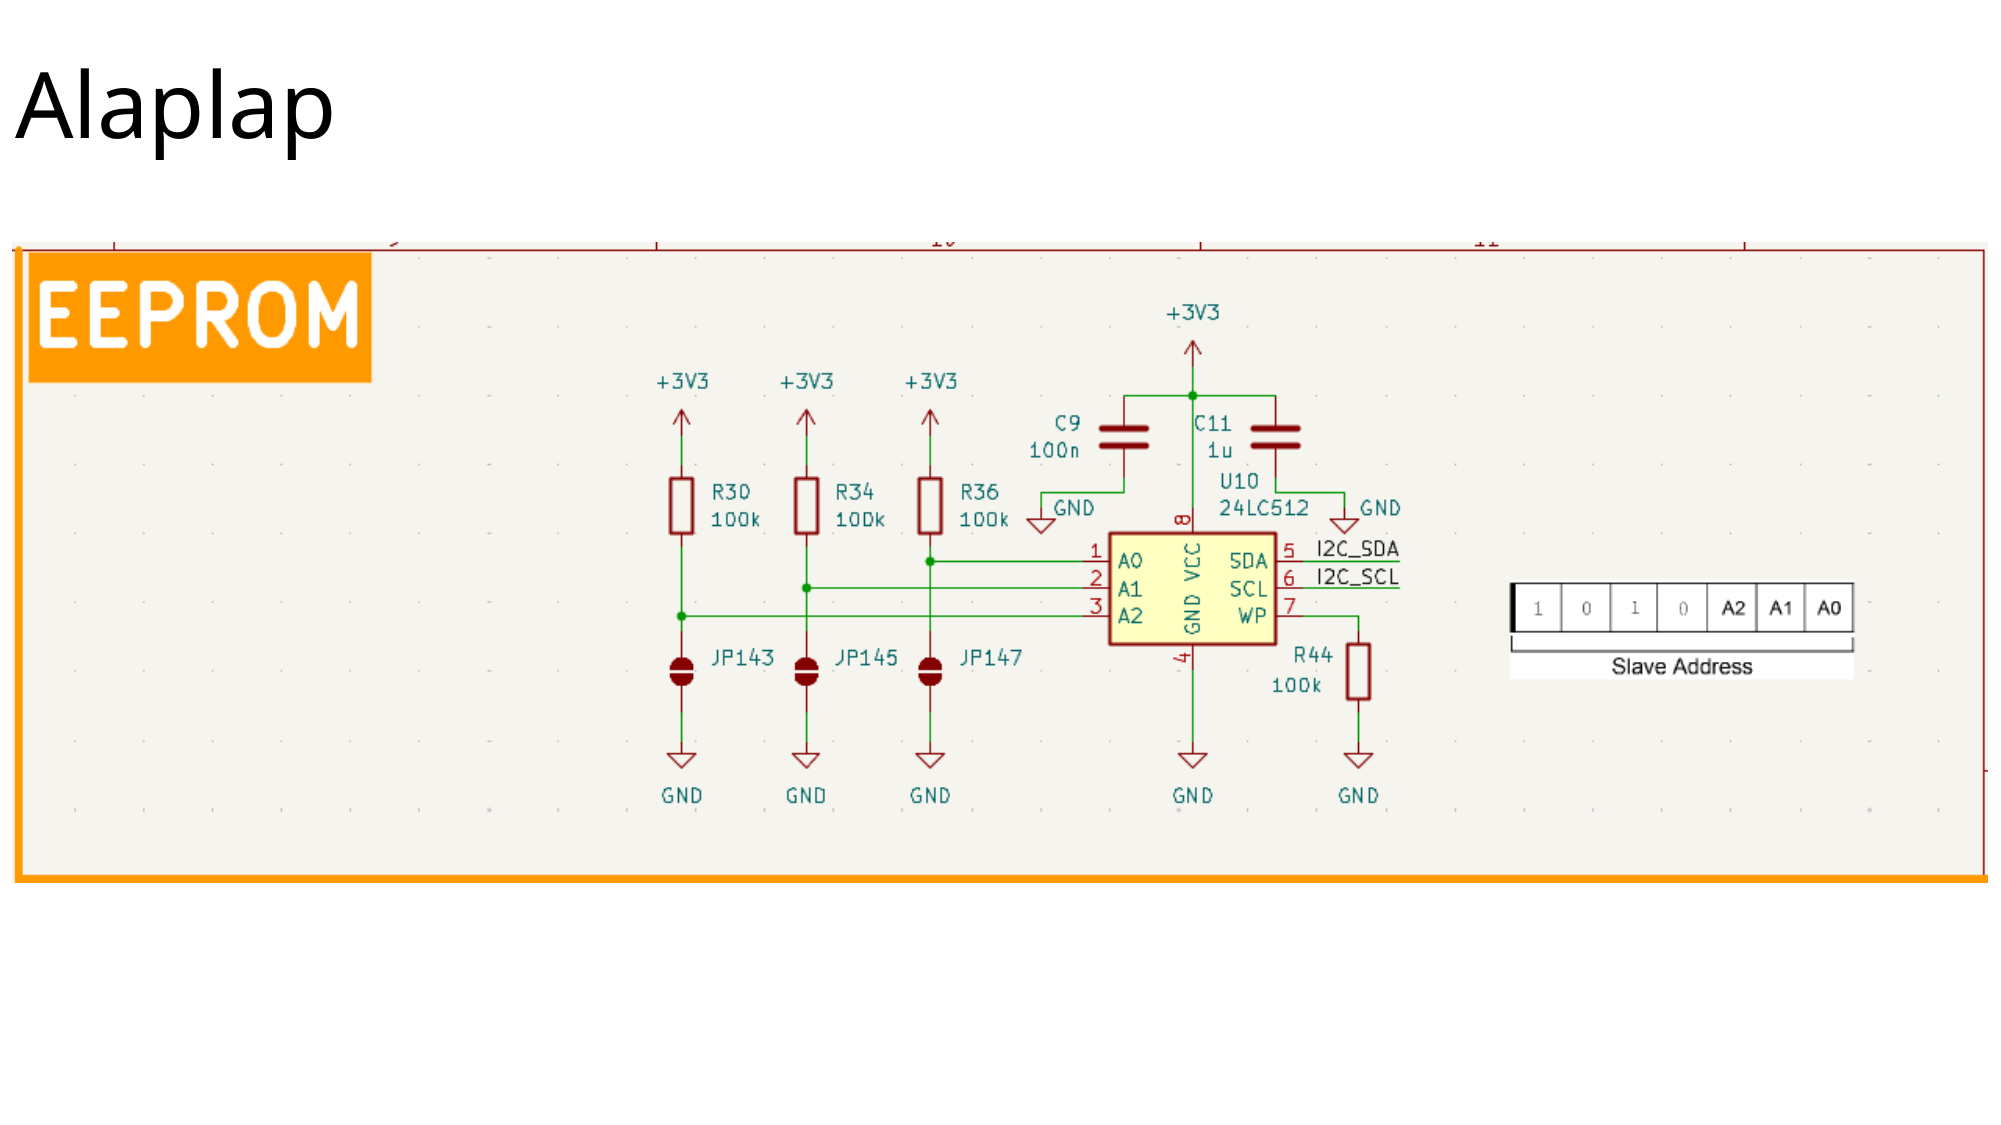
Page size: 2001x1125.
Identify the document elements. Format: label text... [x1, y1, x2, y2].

title Alaplap [0, 0, 1725, 218]
picture [11, 241, 1989, 884]
